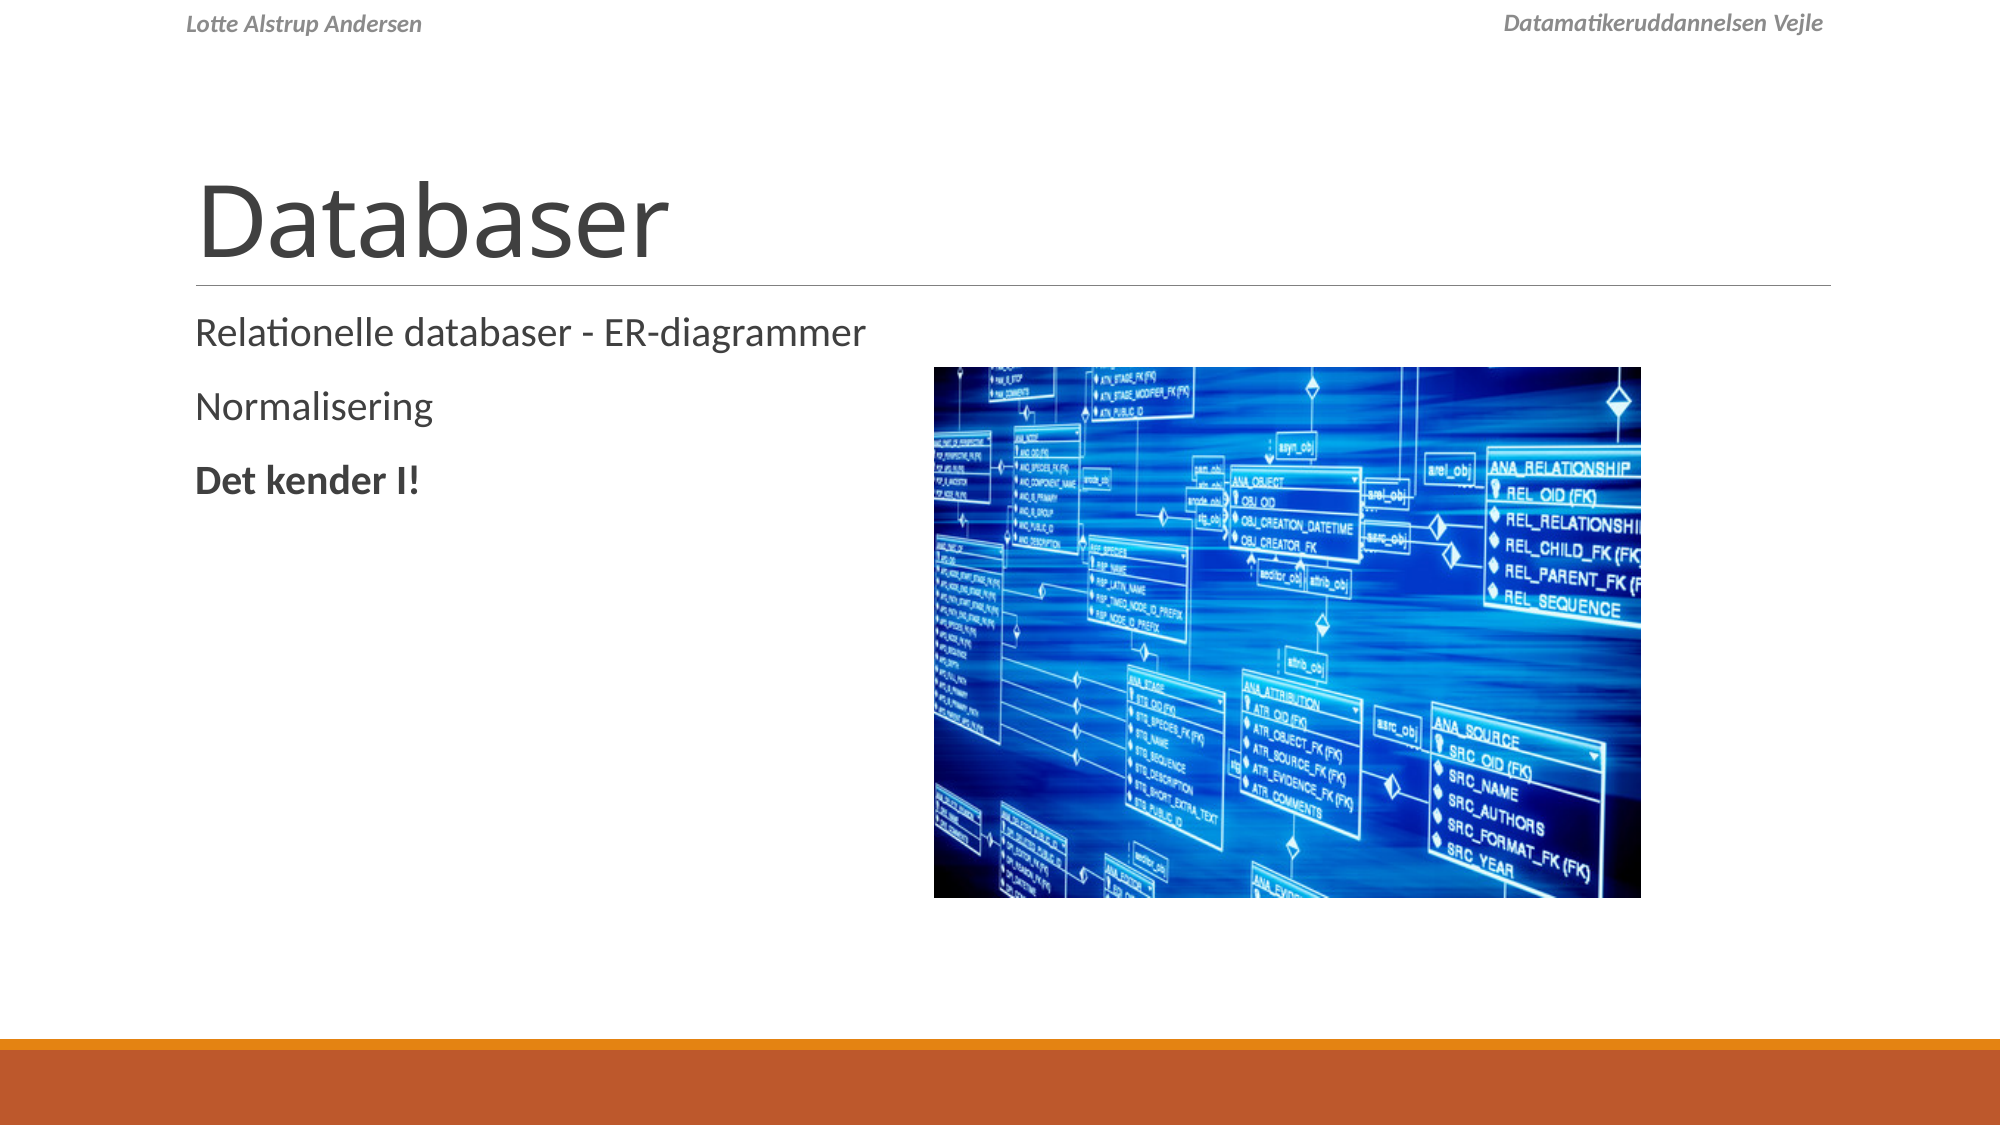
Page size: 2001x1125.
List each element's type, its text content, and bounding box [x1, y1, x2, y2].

picture [933, 367, 1642, 899]
list Relationelle databaser - ER-diagrammer Normalisering Det kender I! [180, 302, 1830, 963]
title Databaser [180, 47, 1830, 285]
